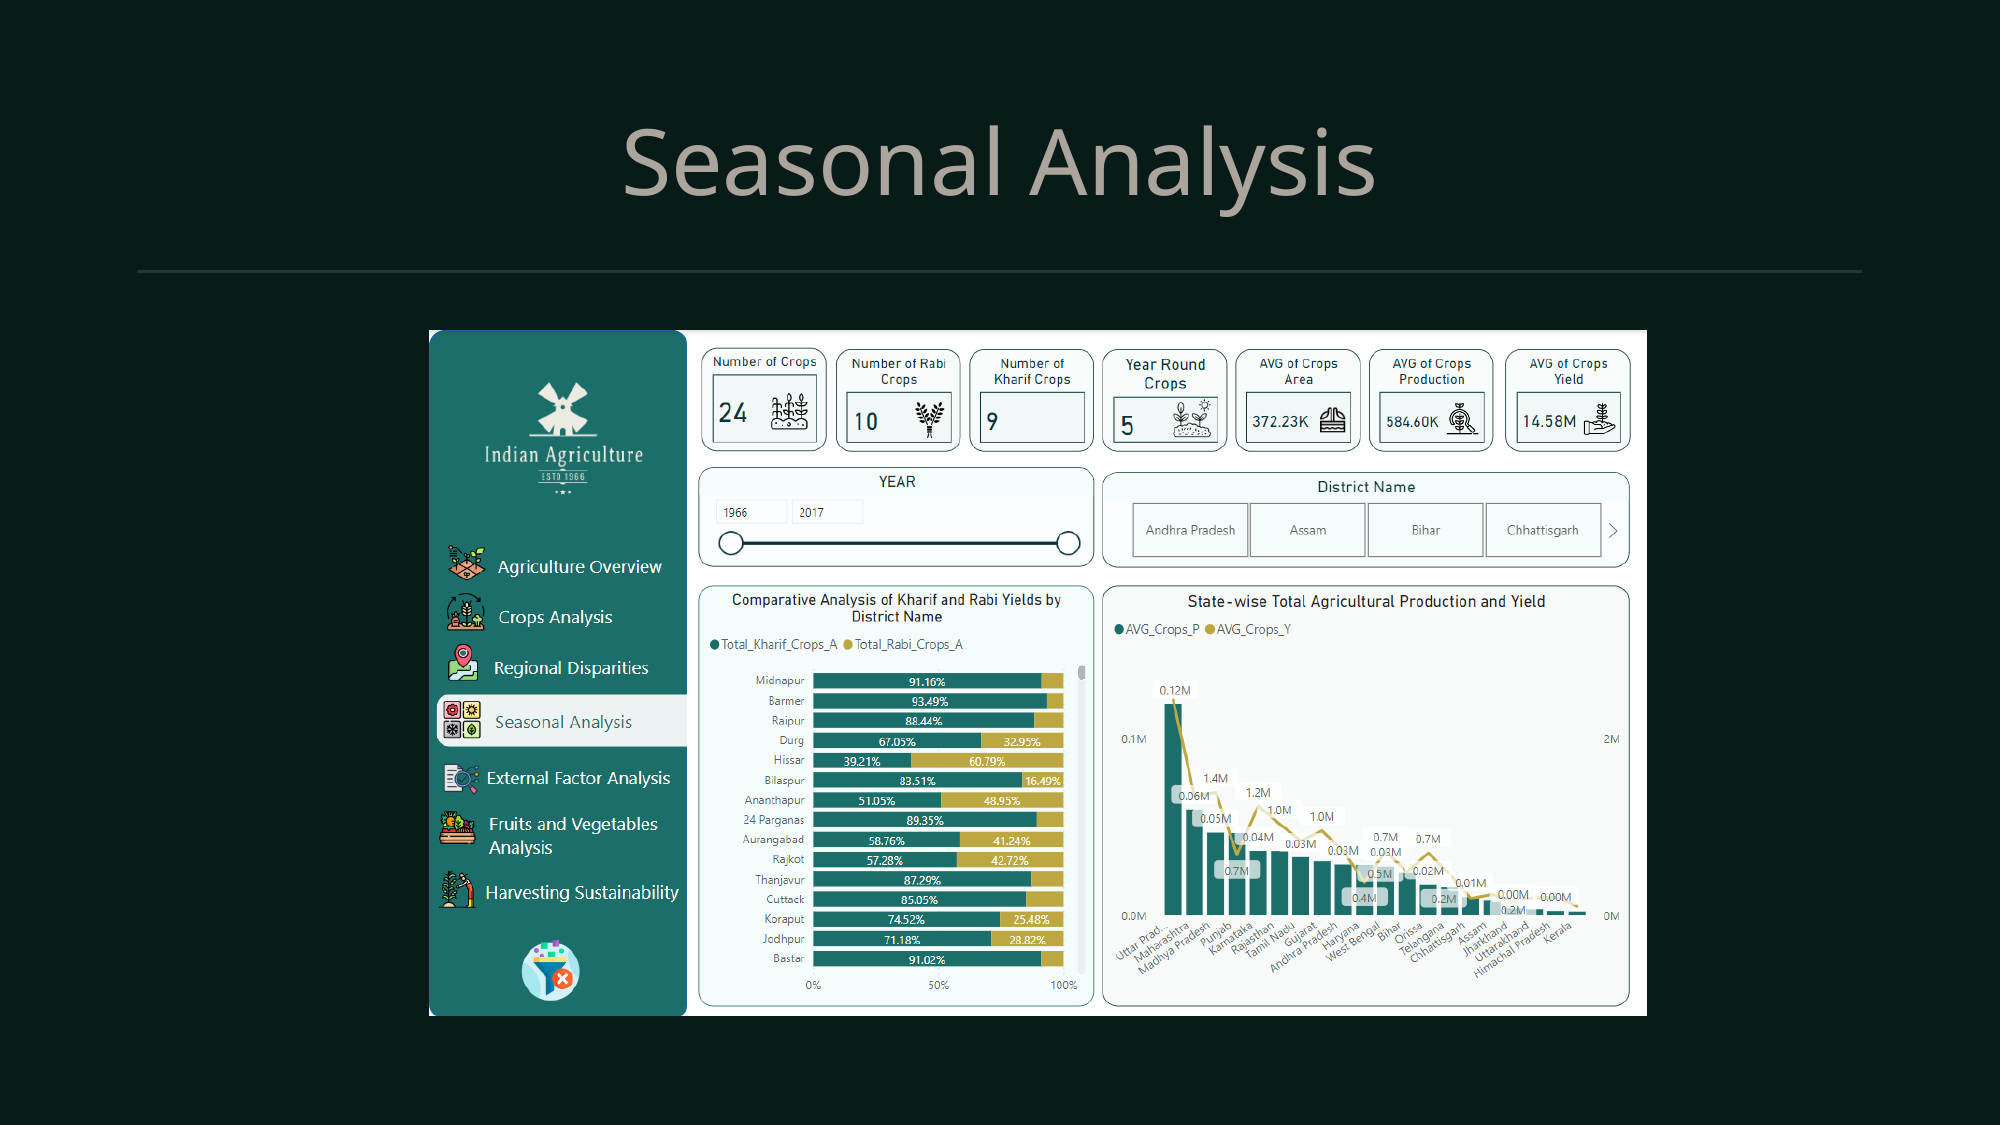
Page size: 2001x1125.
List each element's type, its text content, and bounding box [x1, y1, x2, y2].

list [428, 330, 1647, 1016]
title Seasonal Analysis [137, 108, 1863, 244]
